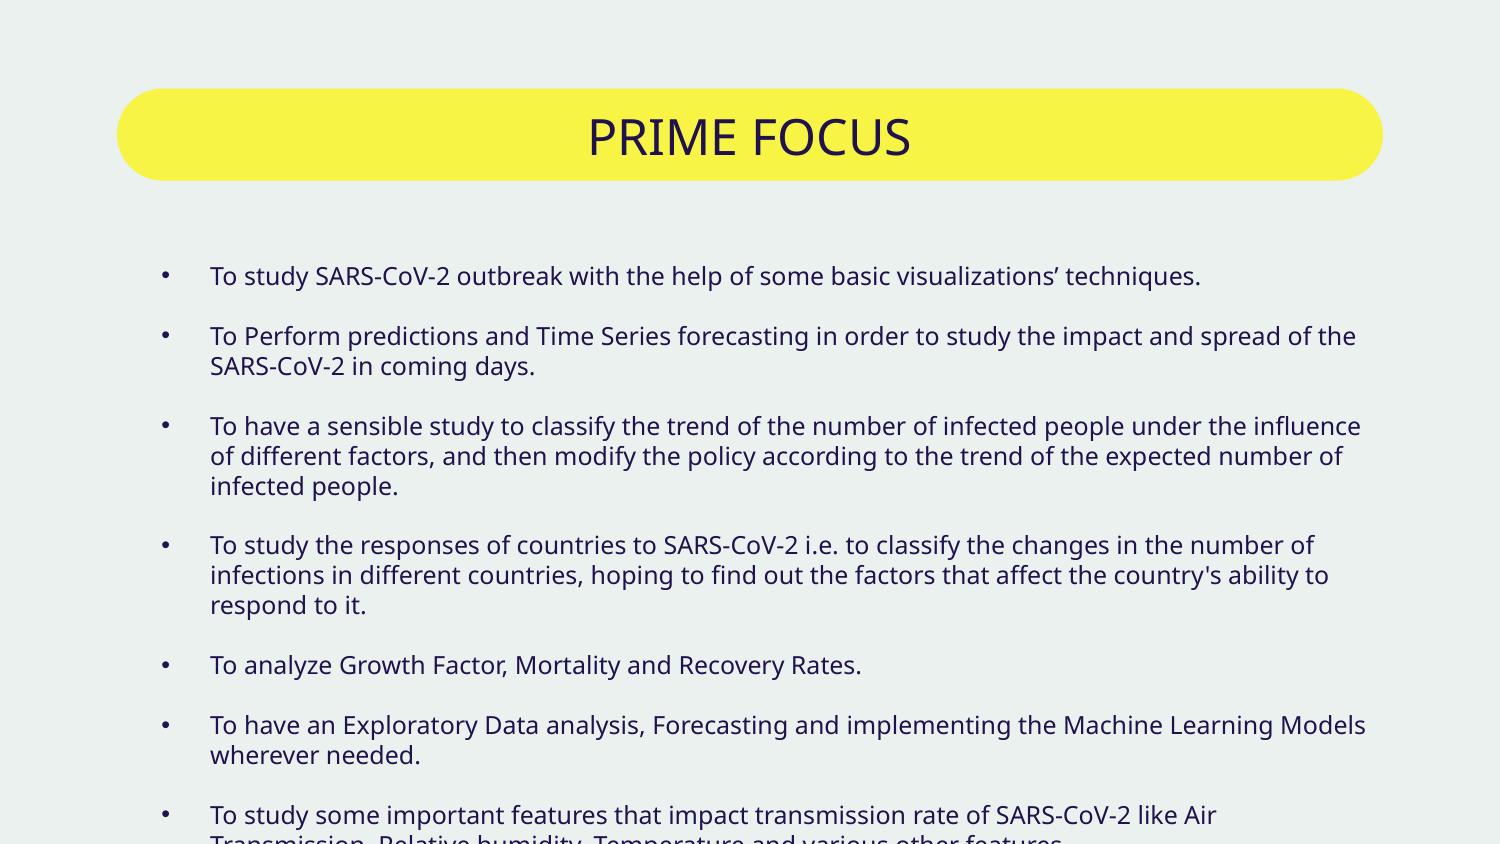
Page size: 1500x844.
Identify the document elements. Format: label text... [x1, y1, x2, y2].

list To study SARS-CoV-2 outbreak with the help of some basic visualizations’ techniques. To Perform predictions and Time Series forecasting in order to study the impact and spread of the SARS-CoV-2 in coming days. To have a sensible study to classify the trend of the number of infected people under the influence of different factors, and then modify the policy according to the trend of the expected number of infected people. To study the responses of countries to SARS-CoV-2 i.e. to classify the changes in the number of infections in different countries, hoping to find out the factors that affect the country's ability to respond to it. To analyze Growth Factor, Mortality and Recovery Rates. To have an Exploratory Data analysis, Forecasting and implementing the Machine Learning Models wherever needed. To study some important features that impact transmission rate of SARS-CoV-2 like Air Transmission, Relative humidity, Temperature and various other features. [120, 212, 1397, 814]
title PRIME FOCUS [154, 90, 1346, 181]
